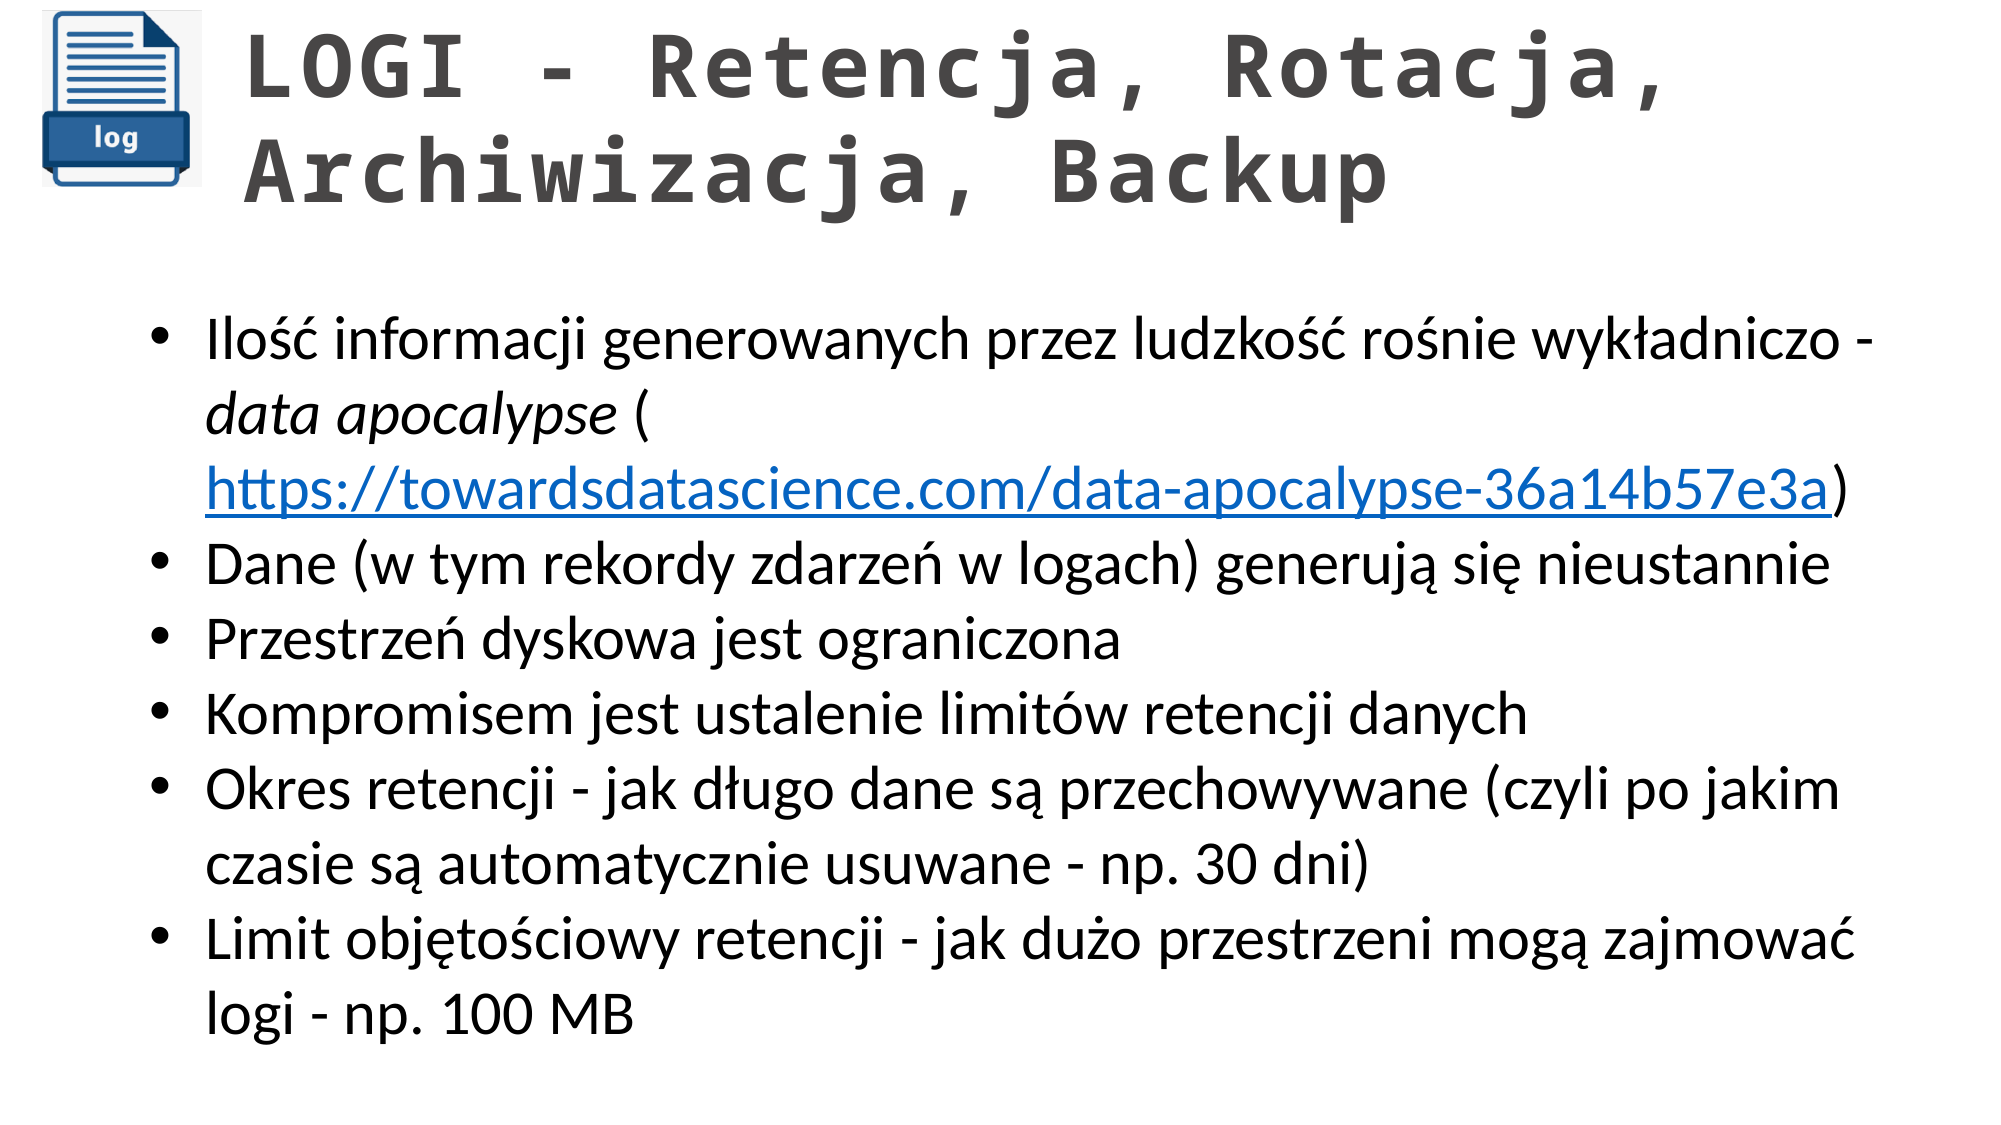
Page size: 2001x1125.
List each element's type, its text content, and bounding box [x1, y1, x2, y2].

picture [42, 10, 202, 187]
text_box Ilość informacji generowanych przez ludzkość rośnie wykładniczo - data apocalypse (https://towardsdatascience.com/data-apocalypse-36a14b57e3a) Dane (w tym rekordy zdarzeń w logach) generują się nieustannie Przestrzeń dyskowa jest ograniczona Kompromisem jest ustalenie limitów retencji danych Okres retencji - jak długo dane są przechowywane (czyli po jakim czasie są automatycznie usuwane - np. 30 dni) Limit objętościowy retencji - jak dużo przestrzeni mogą zajmować logi - np. 100 MB [134, 290, 1942, 1055]
text_box LOGI - Retencja, Rotacja, Archiwizacja, Backup [242, 10, 1982, 220]
